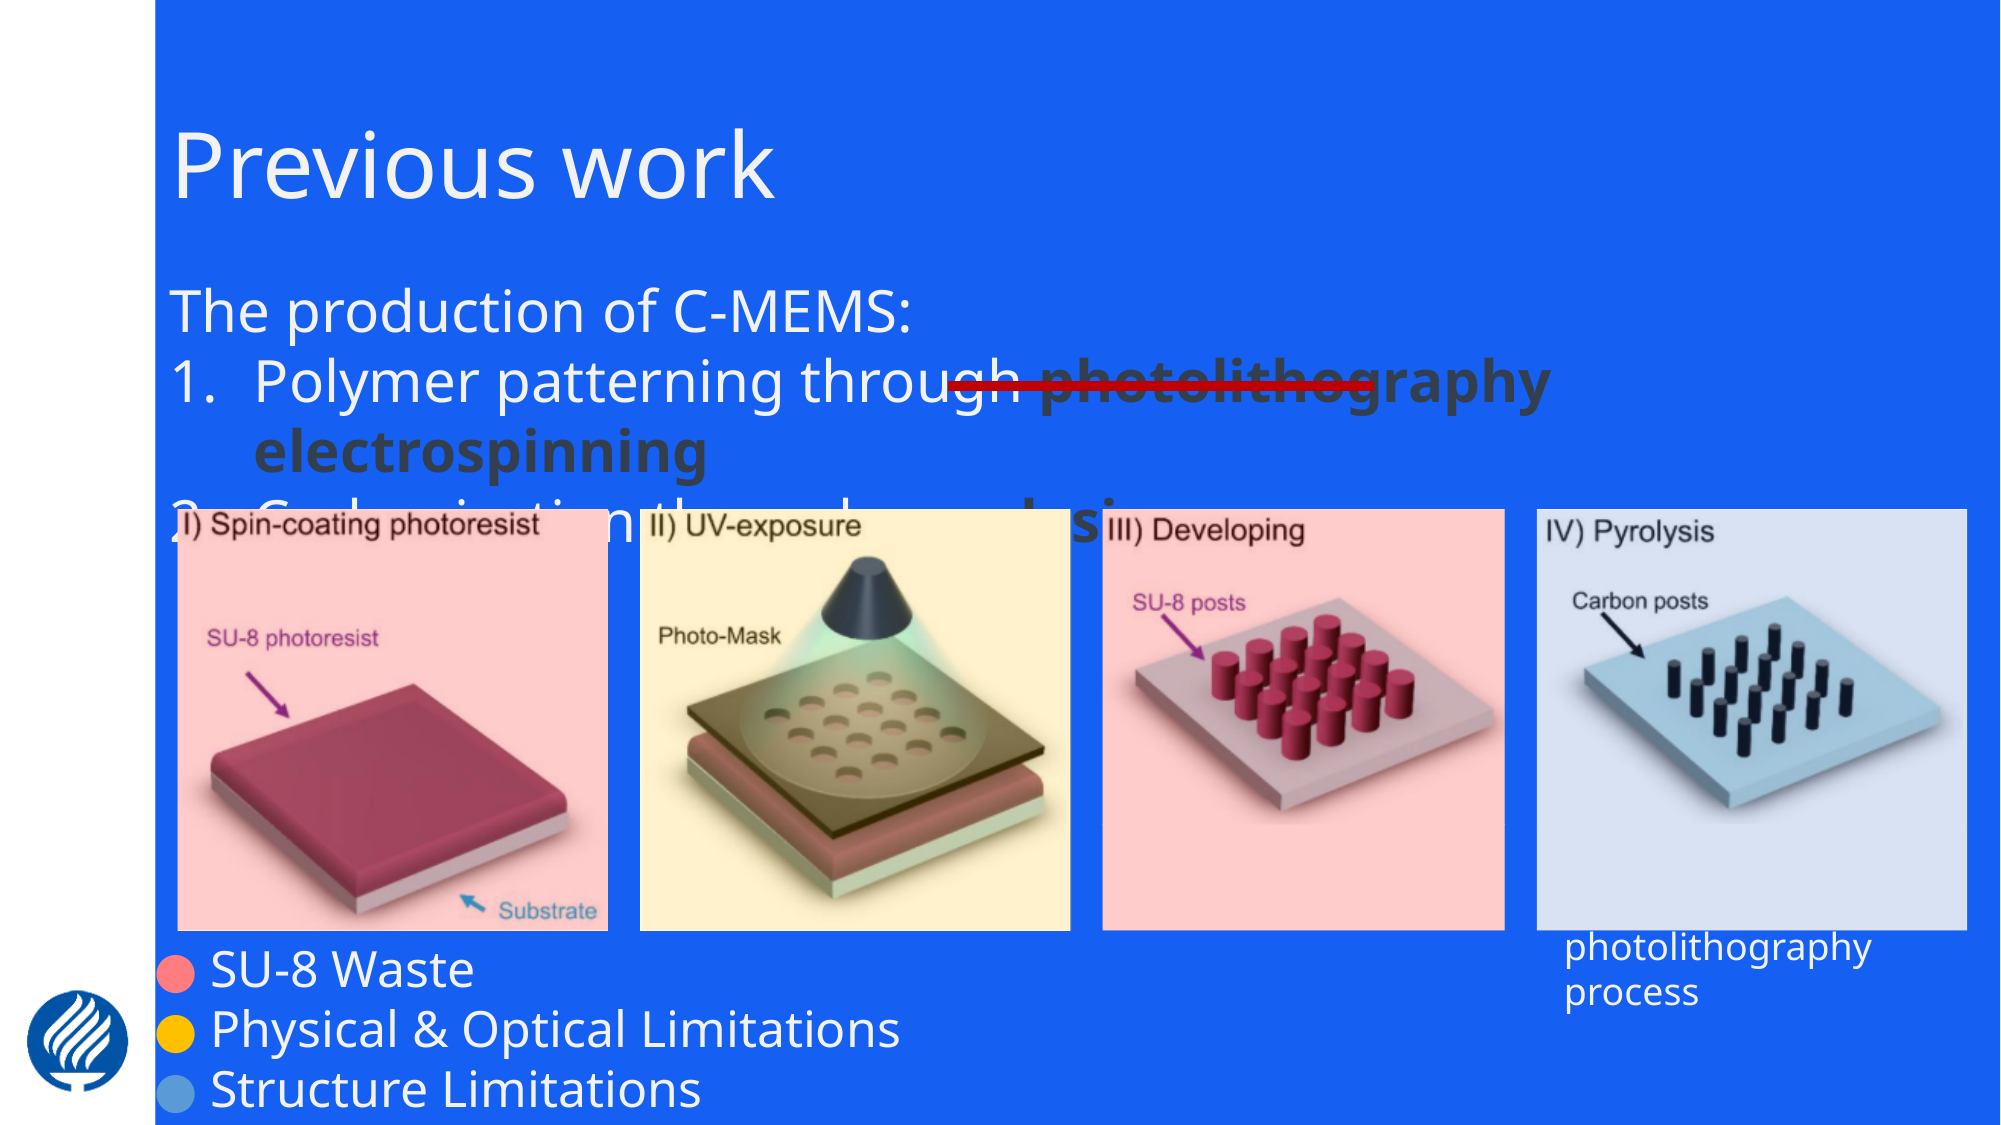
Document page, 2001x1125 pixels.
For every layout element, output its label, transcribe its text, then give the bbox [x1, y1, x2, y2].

text_box The production of C-MEMS: Polymer patterning through photolithography electrospinning Carbonization through pyrolysis [154, 267, 1999, 562]
picture [0, 0, 2001, 1125]
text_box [177, 509, 1999, 976]
text_box ● SU-8 Waste ● Physical & Optical Limitations ● Structure Limitations [138, 930, 917, 1125]
title Previous work [155, 59, 2000, 278]
